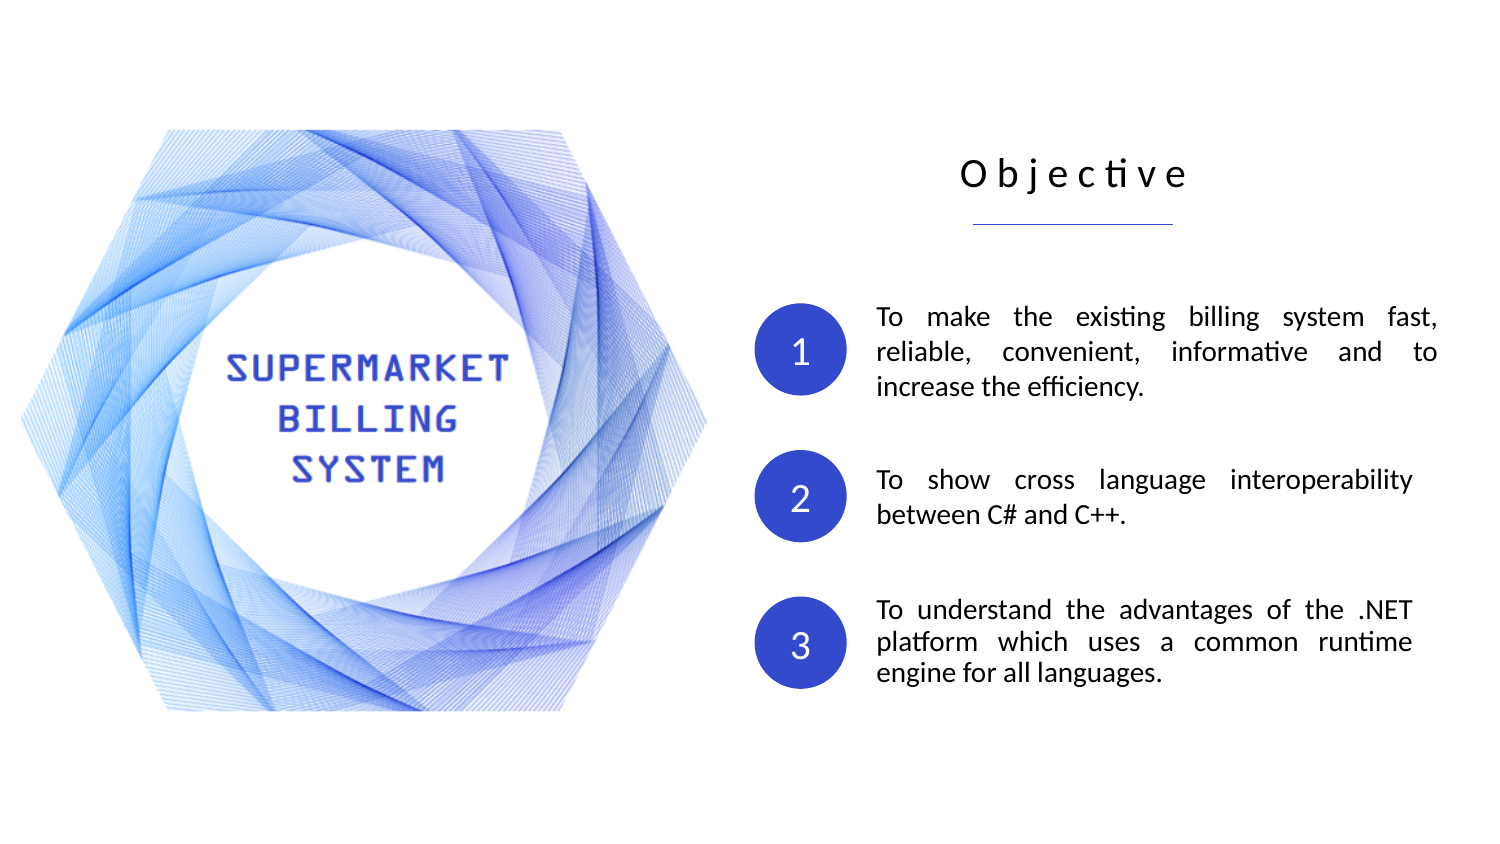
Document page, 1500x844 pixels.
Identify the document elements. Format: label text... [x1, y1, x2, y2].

text_box 1 [754, 303, 847, 396]
text_box 2 [754, 450, 847, 543]
text_box To show cross language interoperability between C# and C++. [861, 452, 1428, 538]
text_box To make the existing billing system fast, reliable, convenient, informative and to increase the efficiency. [861, 289, 1453, 410]
text_box To understand the advantages of the .NET platform which uses a common runtime engine for all languages. [861, 587, 1428, 697]
picture [6, 111, 744, 733]
text_box Objective [944, 147, 1202, 203]
text_box 3 [754, 596, 847, 689]
